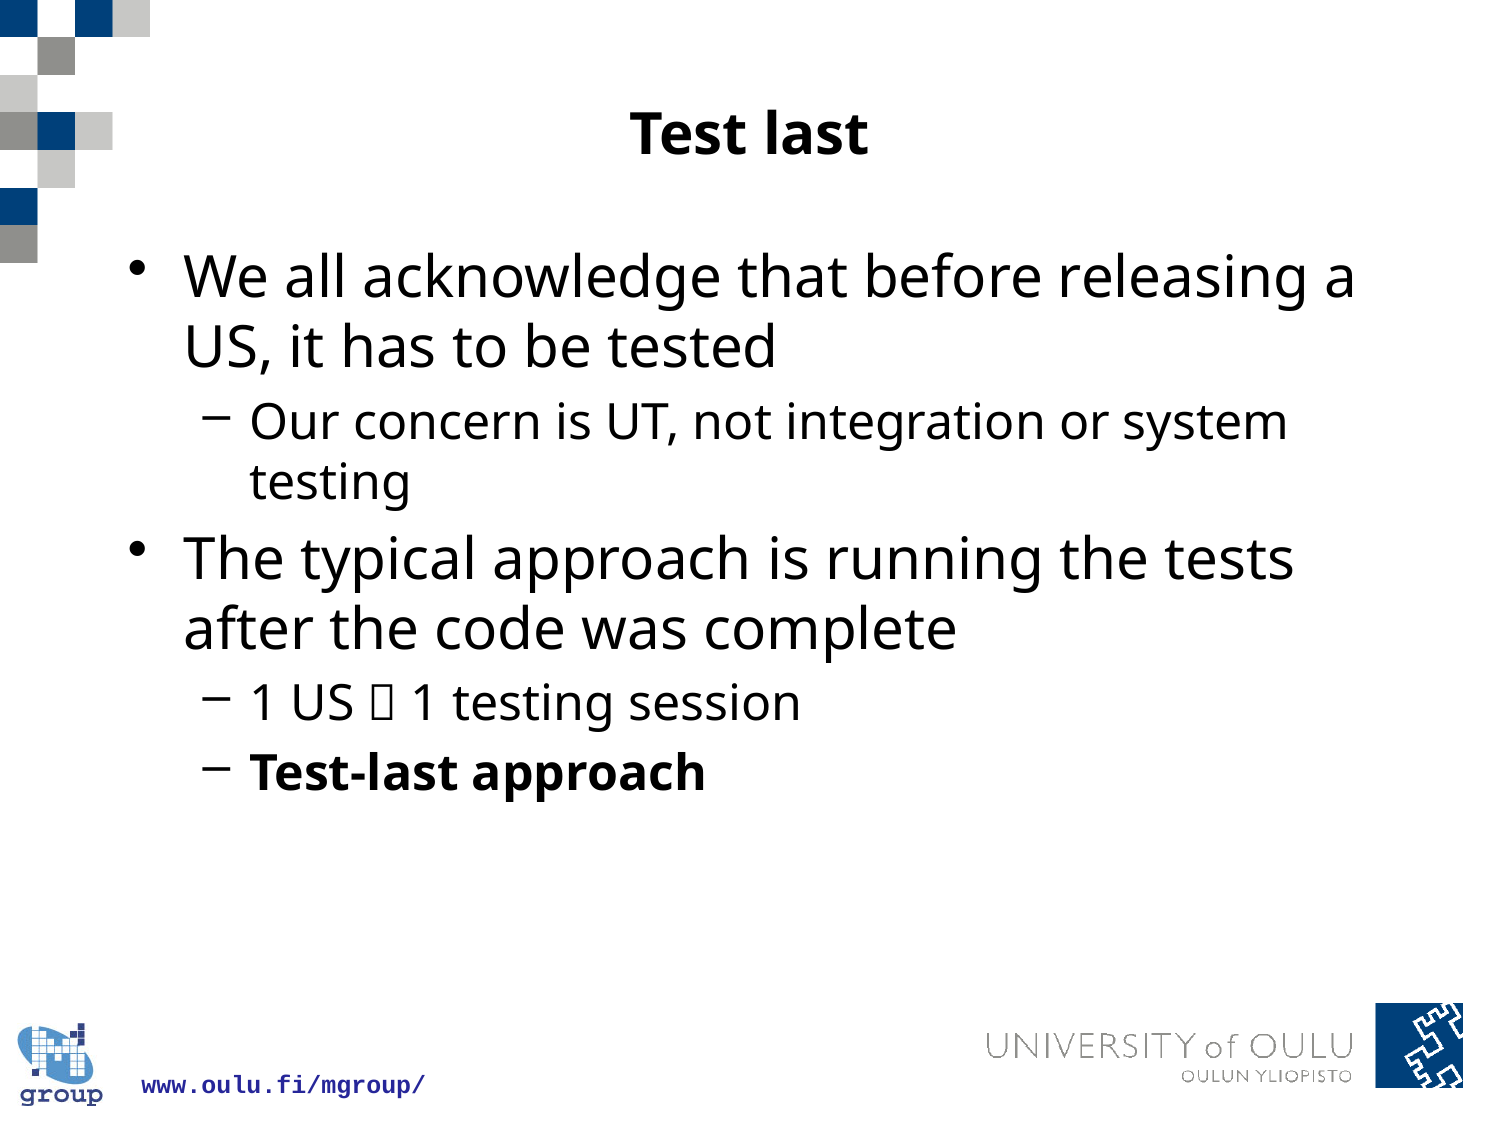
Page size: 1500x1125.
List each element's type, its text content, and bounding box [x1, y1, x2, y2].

picture [17, 1023, 103, 1106]
picture [0, 0, 150, 263]
picture [987, 1003, 1463, 1088]
list We all acknowledge that before releasing a US, it has to be tested Our concern is UT, not integration or system testing The typical approach is running the tests after the code was complete 1 US  1 testing session Test-last approach [112, 231, 1424, 1000]
title Test last [112, 37, 1388, 225]
